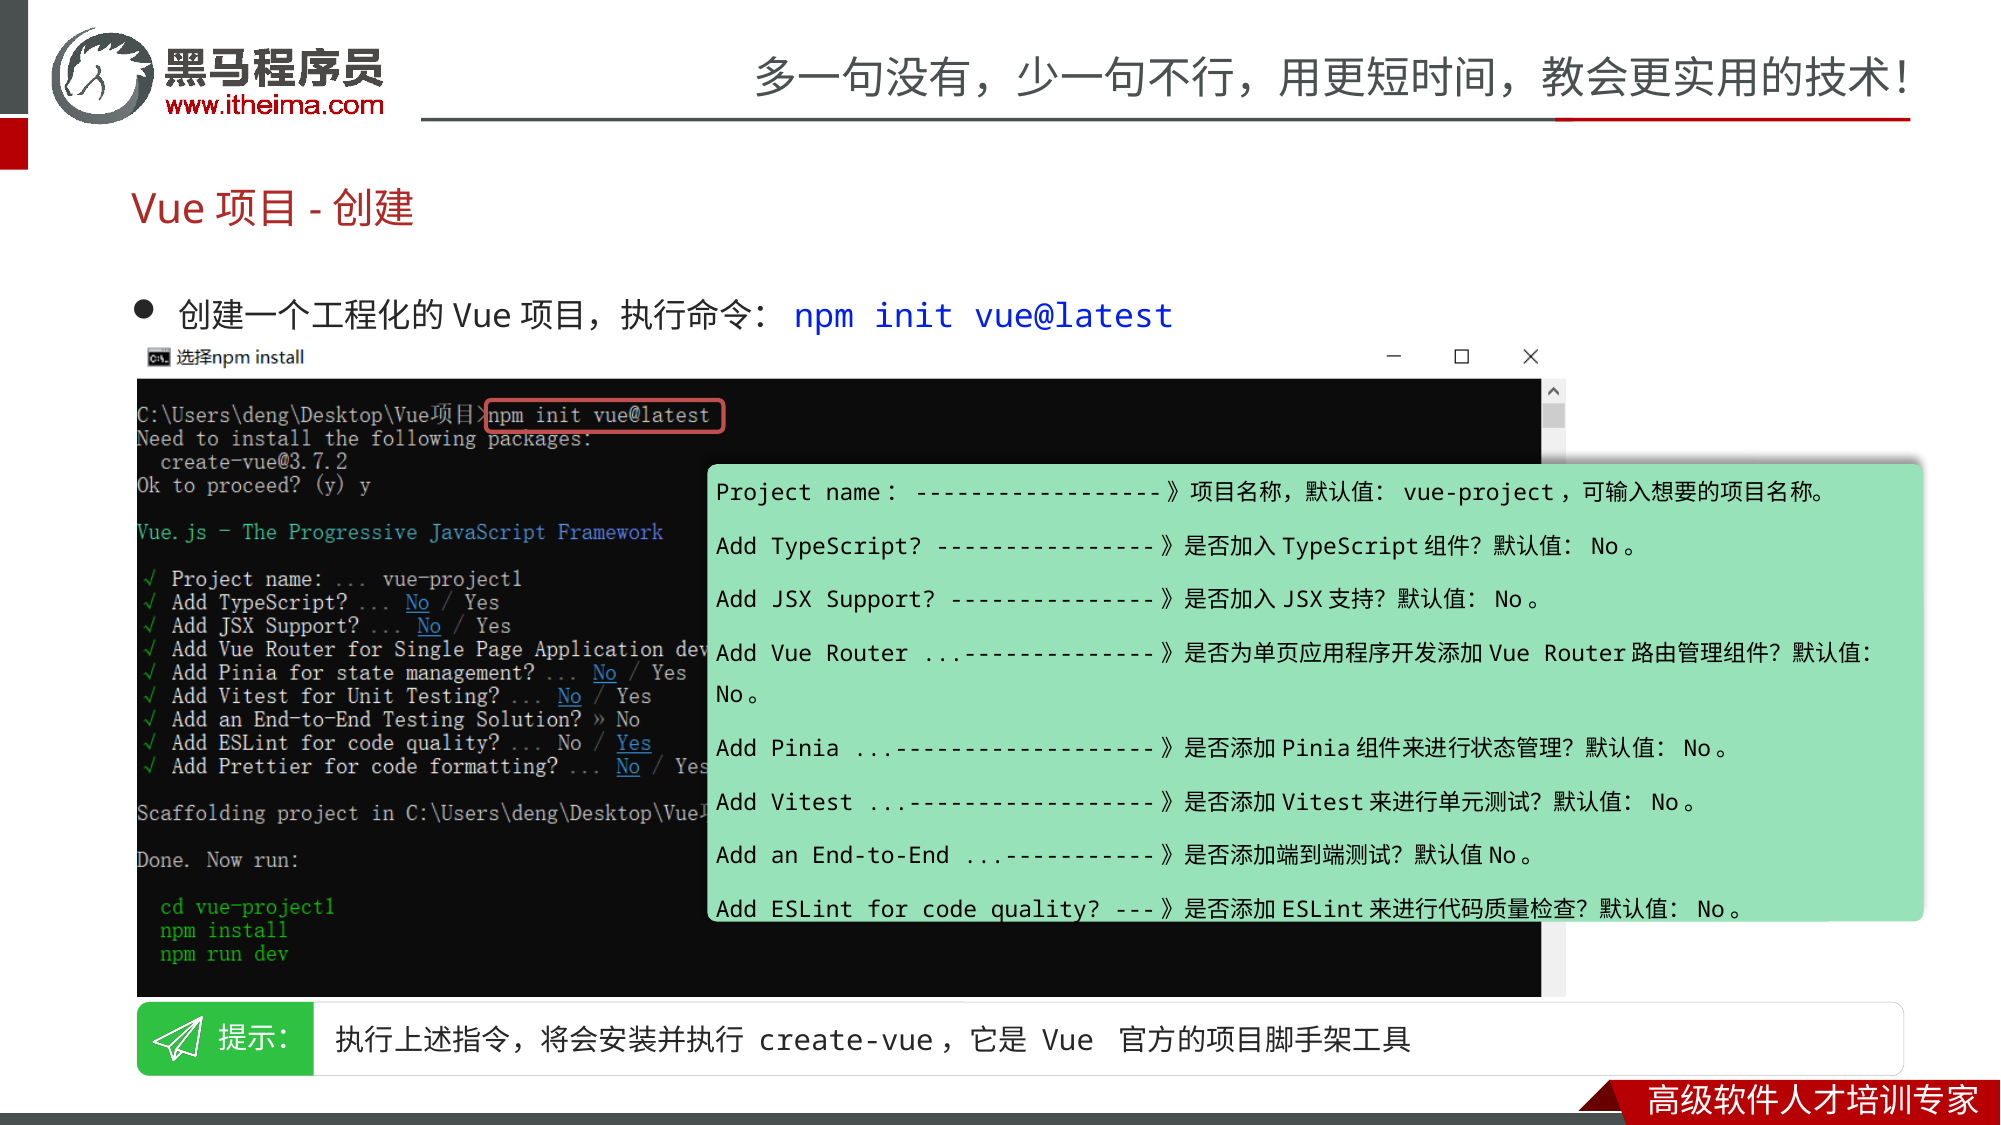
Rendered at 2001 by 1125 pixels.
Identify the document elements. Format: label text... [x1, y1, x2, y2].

title Vue项目-创建 [116, 164, 1872, 250]
picture [136, 339, 1566, 998]
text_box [136, 1001, 1905, 1076]
list 创建一个工程化的Vue项目，执行命令：npm init vue@latest [116, 266, 1872, 352]
text_box Project name：------------------》项目名称，默认值：vue-project，可输入想要的项目名称。 Add TypeScript? ----------------》是否加入TypeScript组件？默认值：No。 Add JSX Support? ---------------》是否加入JSX支持？默认值：No。 Add Vue Router ...--------------》是否为单页应用程序开发添加Vue Router路由管理组件？默认值：No。 Add Pinia ...-------------------》是否添加Pinia组件来进行状态管理？默认值：No。 Add Vitest ...------------------》是否添加Vitest来进行单元测试？默认值：No。 Add an End-to-End ...-----------》是否添加端到端测试？默认值No。 Add ESLint for code quality? ---》是否添加ESLint来进行代码质量检查？默认值：No。 [1569, 462, 1926, 924]
picture [50, 26, 384, 125]
